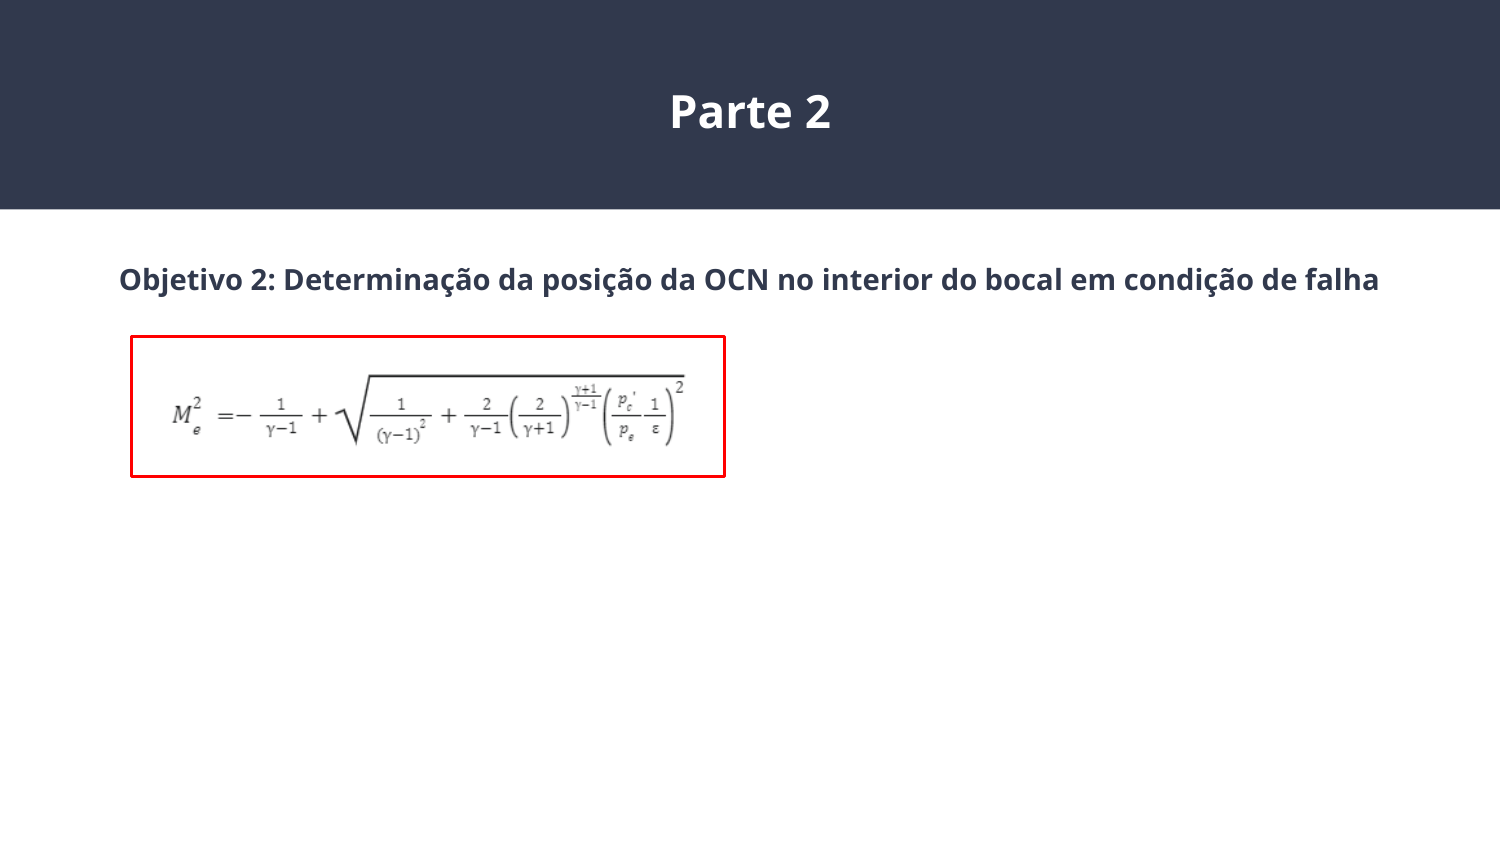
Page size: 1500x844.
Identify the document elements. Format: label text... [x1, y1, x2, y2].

text_box Parte 2 [409, 68, 1091, 154]
text_box Objetivo 2: Determinação da posição da OCN no interior do bocal em condição de falha [38, 246, 1462, 312]
picture [132, 337, 724, 475]
